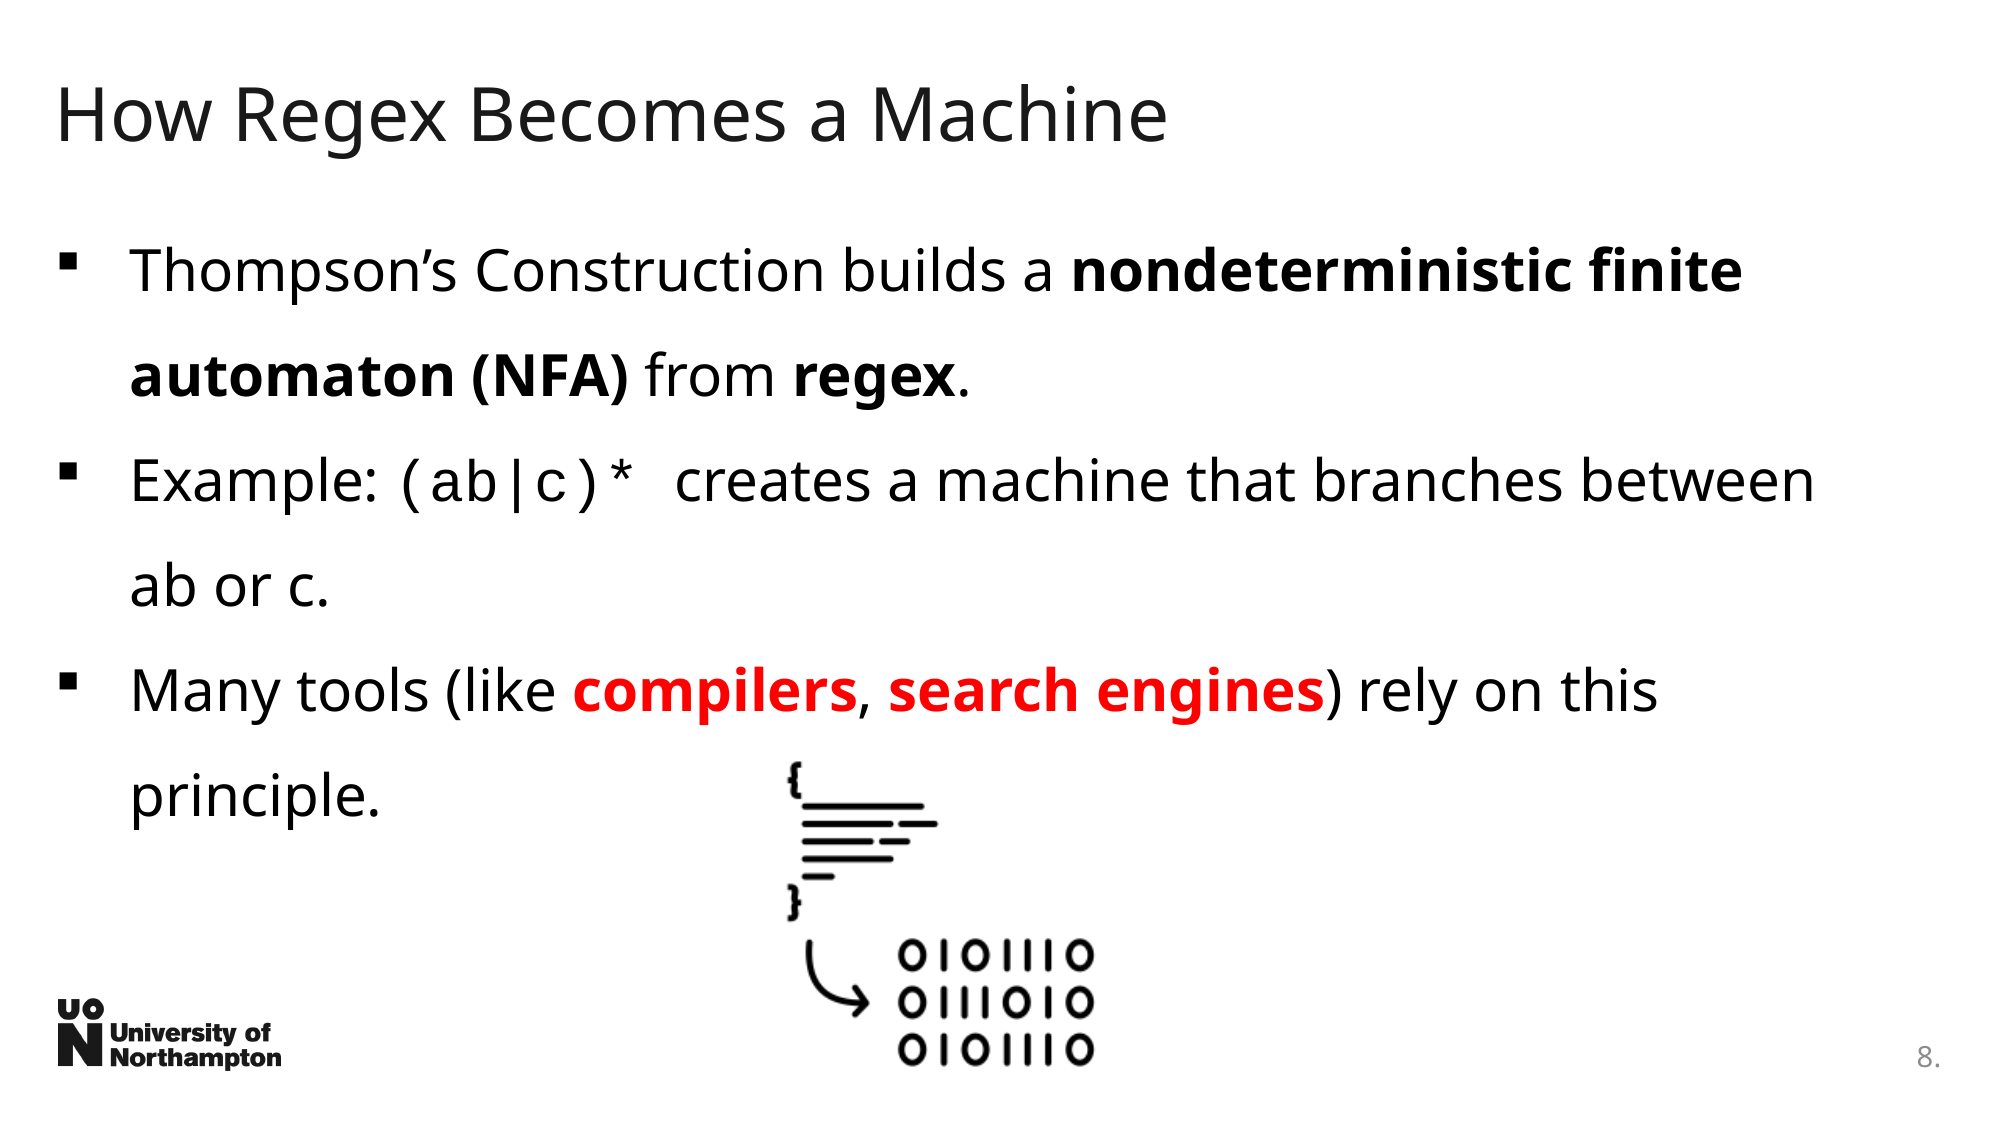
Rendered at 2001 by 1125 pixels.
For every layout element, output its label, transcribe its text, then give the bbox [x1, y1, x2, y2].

title How Regex Becomes a Machine [39, 69, 1765, 168]
slide_number 8. [1743, 1027, 1957, 1087]
text_box Thompson’s Construction builds a nondeterministic finite automaton (NFA) from regex. Example: (ab|c)* creates a machine that branches between ab or c. Many tools (like compilers, search engines) rely on this principle. [39, 191, 1914, 934]
picture [58, 998, 281, 1071]
picture [784, 757, 1097, 1070]
